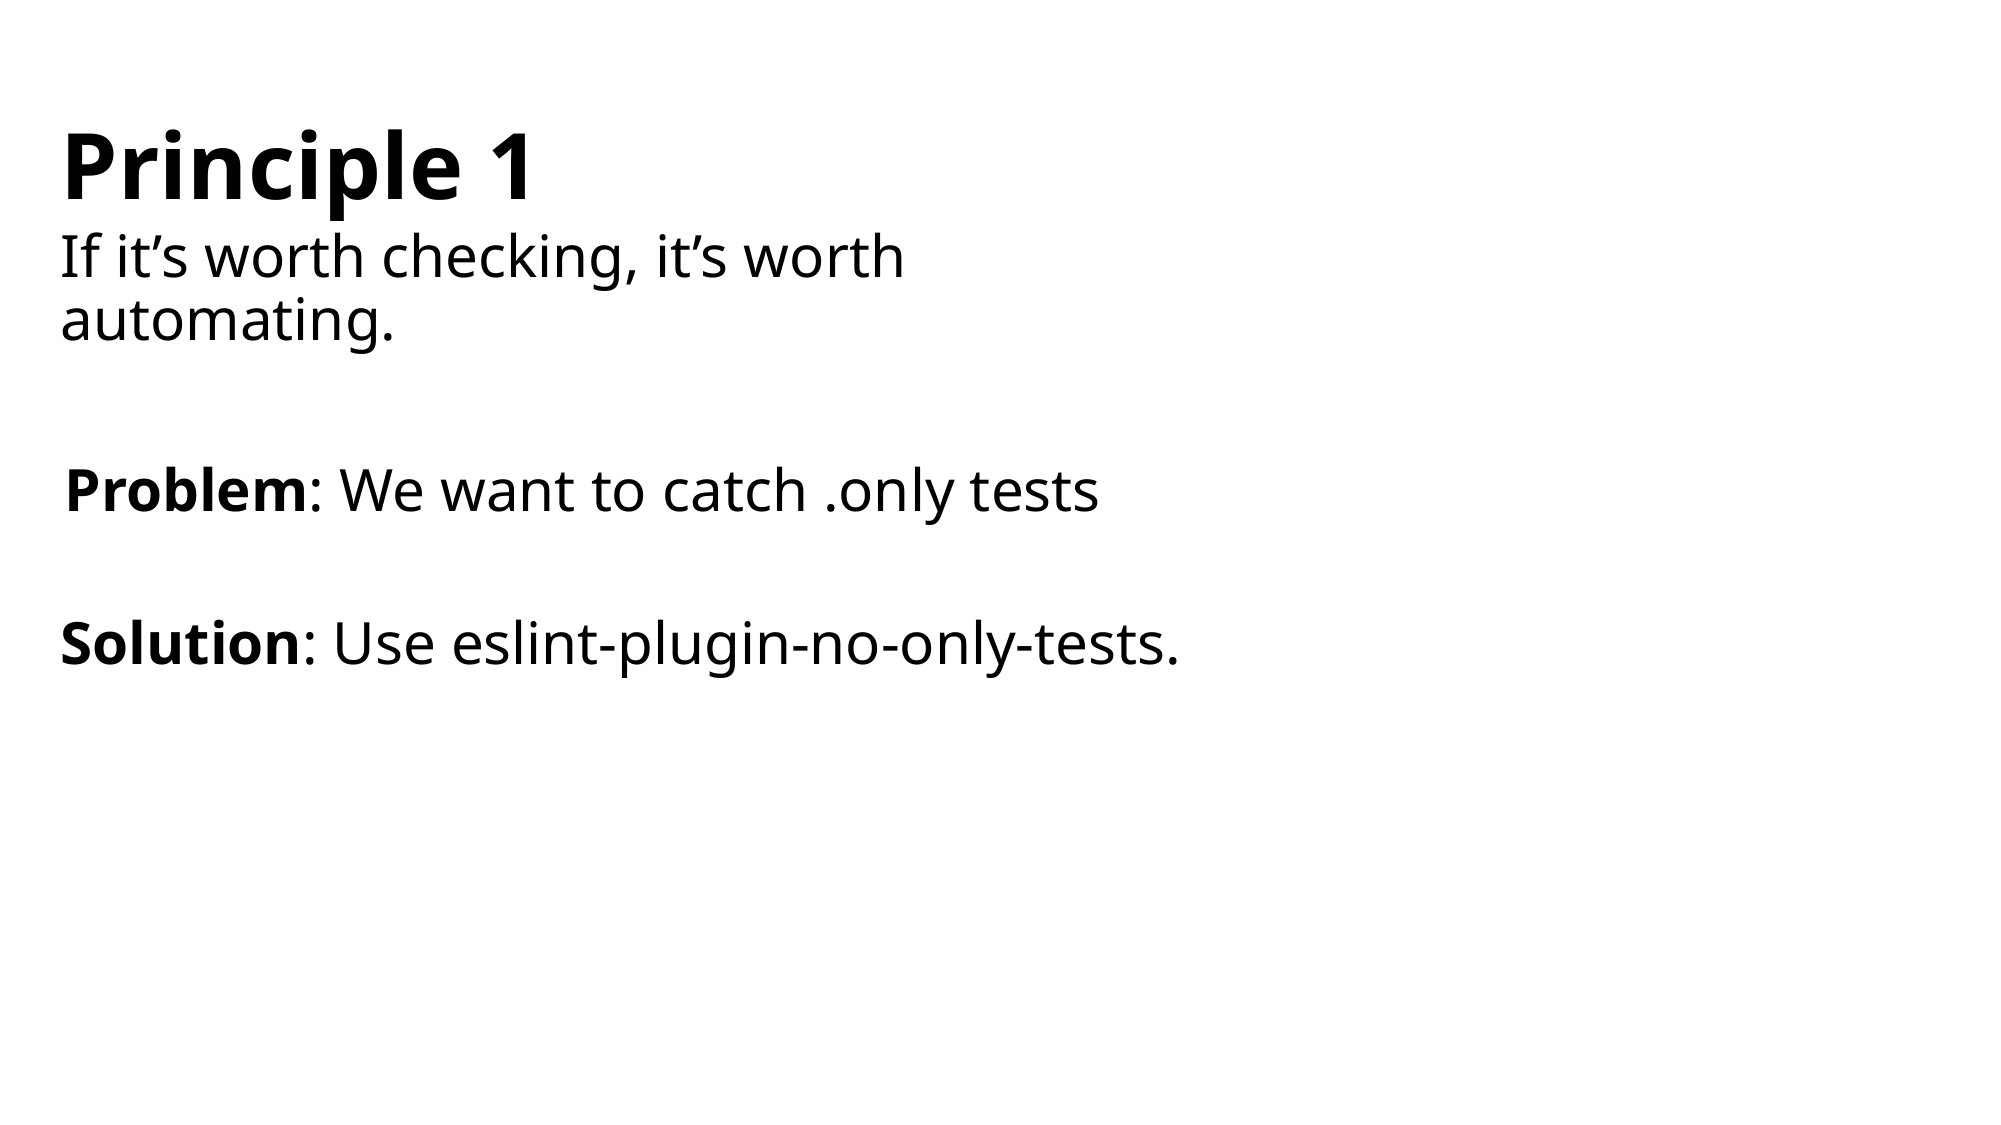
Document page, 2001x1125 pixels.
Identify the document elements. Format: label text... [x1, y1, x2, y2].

list If it’s worth checking, it’s worth automating. [45, 219, 1250, 314]
text_box Solution: Use eslint-plugin-no-only-tests. [45, 606, 1202, 745]
title Principle 1 [45, 61, 1250, 219]
text_box Problem: We want to catch .only tests [49, 454, 1236, 592]
